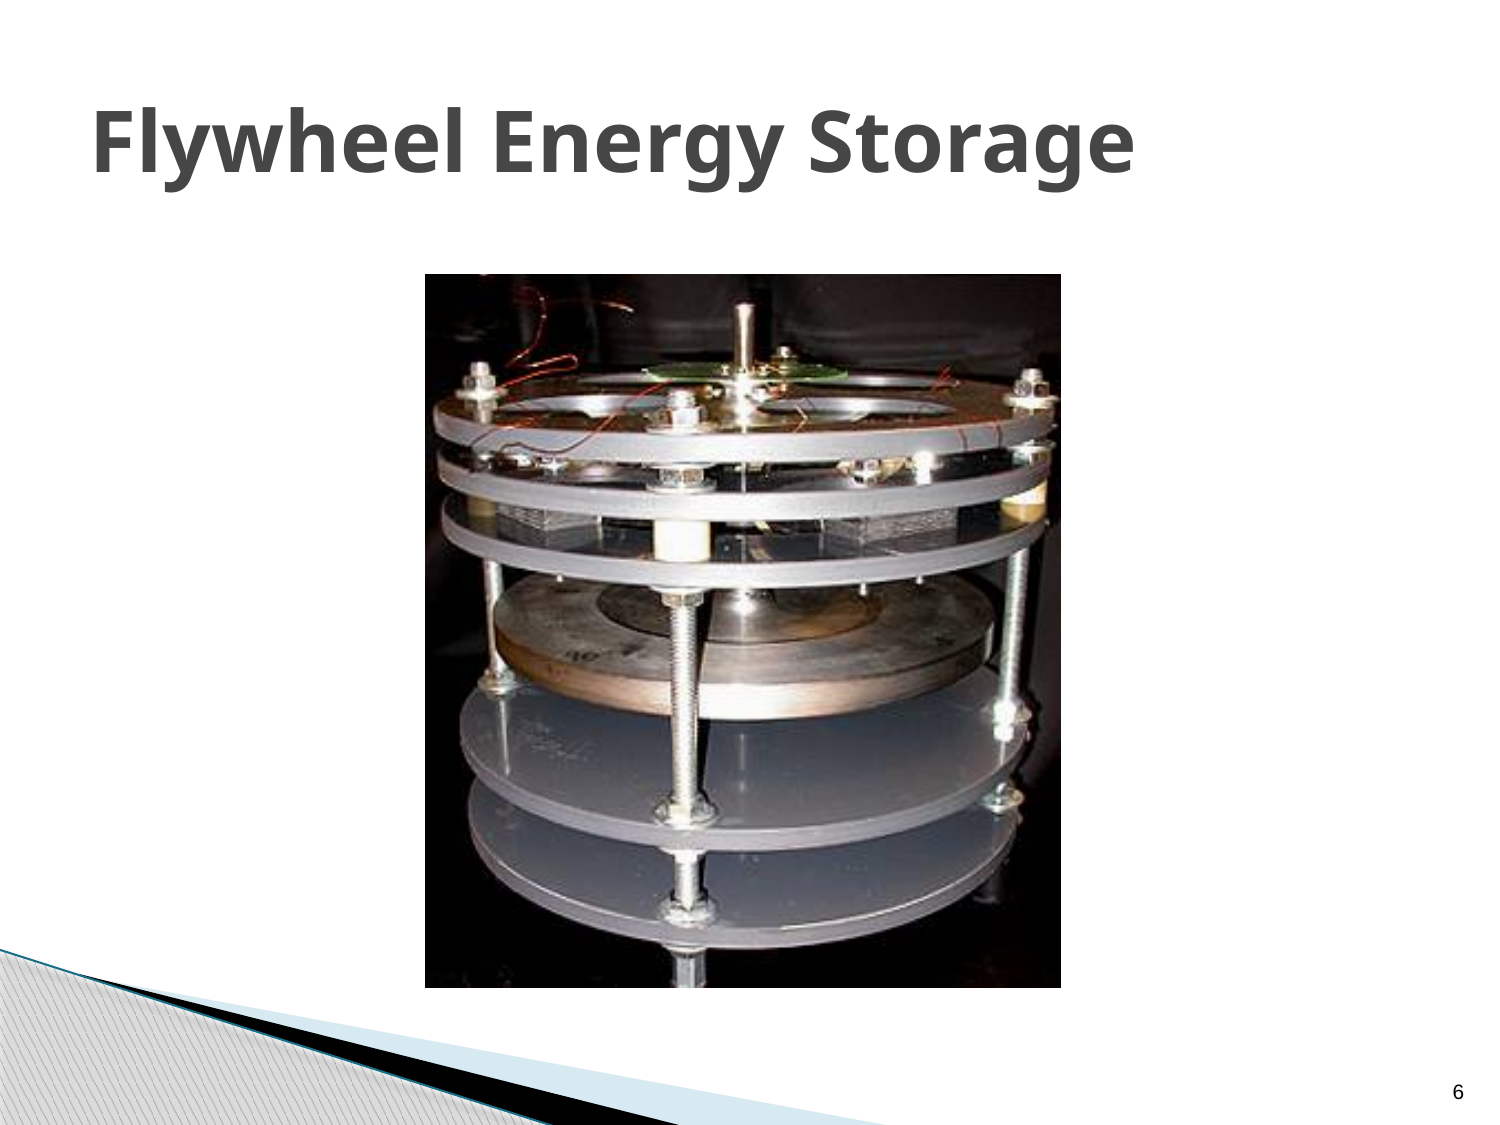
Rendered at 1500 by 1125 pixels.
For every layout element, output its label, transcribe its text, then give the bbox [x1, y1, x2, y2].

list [424, 274, 1061, 988]
slide_number 6 [1418, 1051, 1479, 1112]
title Flywheel Energy Storage [75, 45, 1388, 233]
